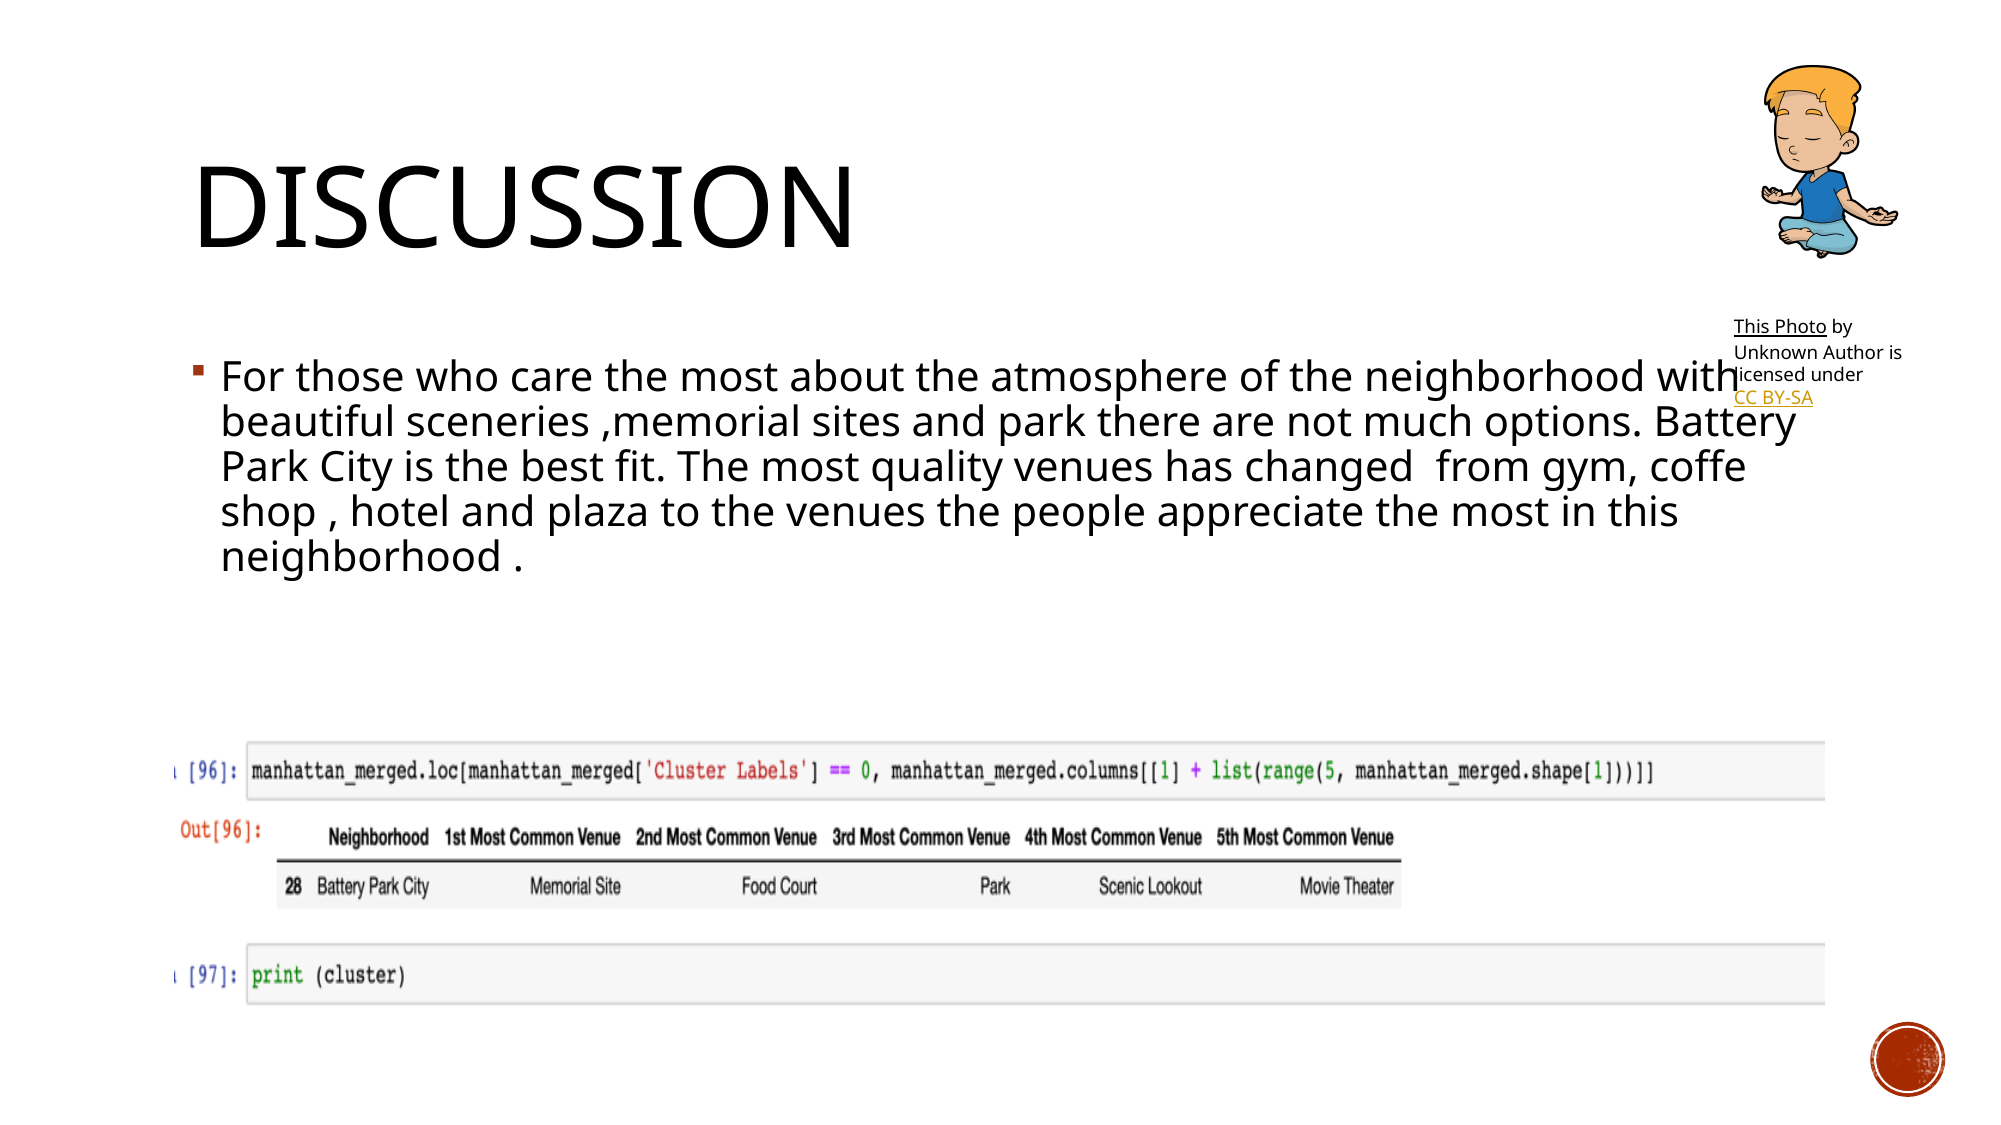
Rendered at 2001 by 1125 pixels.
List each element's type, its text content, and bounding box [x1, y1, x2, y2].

title Discussion [175, 79, 1826, 344]
picture [1719, 43, 1930, 278]
picture [174, 654, 1825, 1013]
text_box This Photo by Unknown Author is licensed under CC BY-SA [1719, 307, 1927, 419]
list For those who care the most about the atmosphere of the neighborhood with beautiful sceneries ,memorial sites and park there are not much options. Battery Park City is the best fit. The most quality venues has changed from gym, coffe shop , hotel and plaza to the venues the people appreciate the most in this neighborhood . [175, 348, 1826, 1013]
